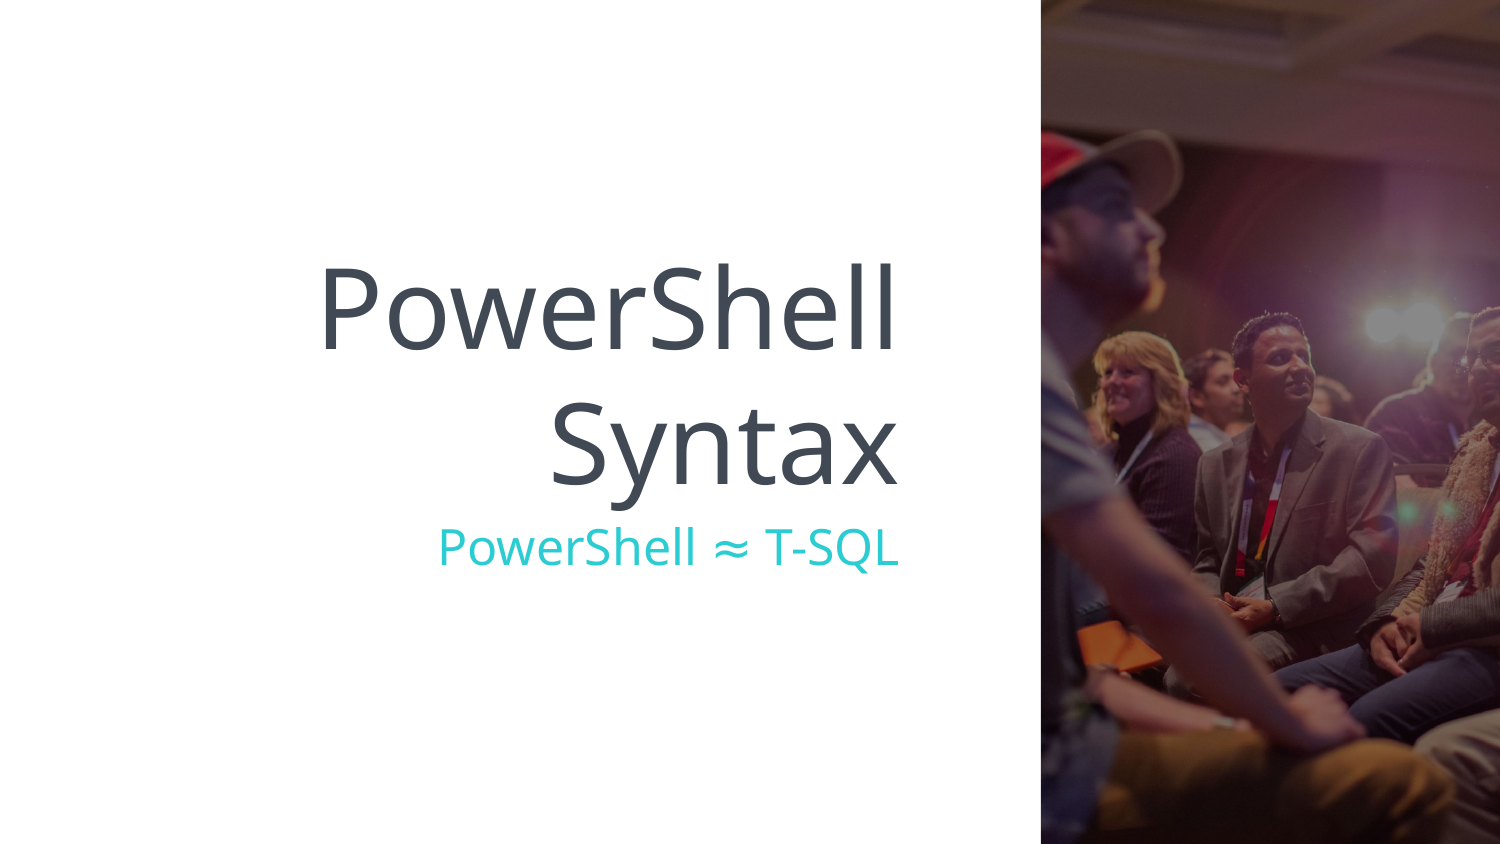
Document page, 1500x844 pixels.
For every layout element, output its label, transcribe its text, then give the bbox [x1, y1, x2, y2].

picture [1040, 0, 1500, 844]
subtitle PowerShell ≈ T-SQL [117, 507, 916, 582]
title PowerShell Syntax [186, 218, 916, 507]
